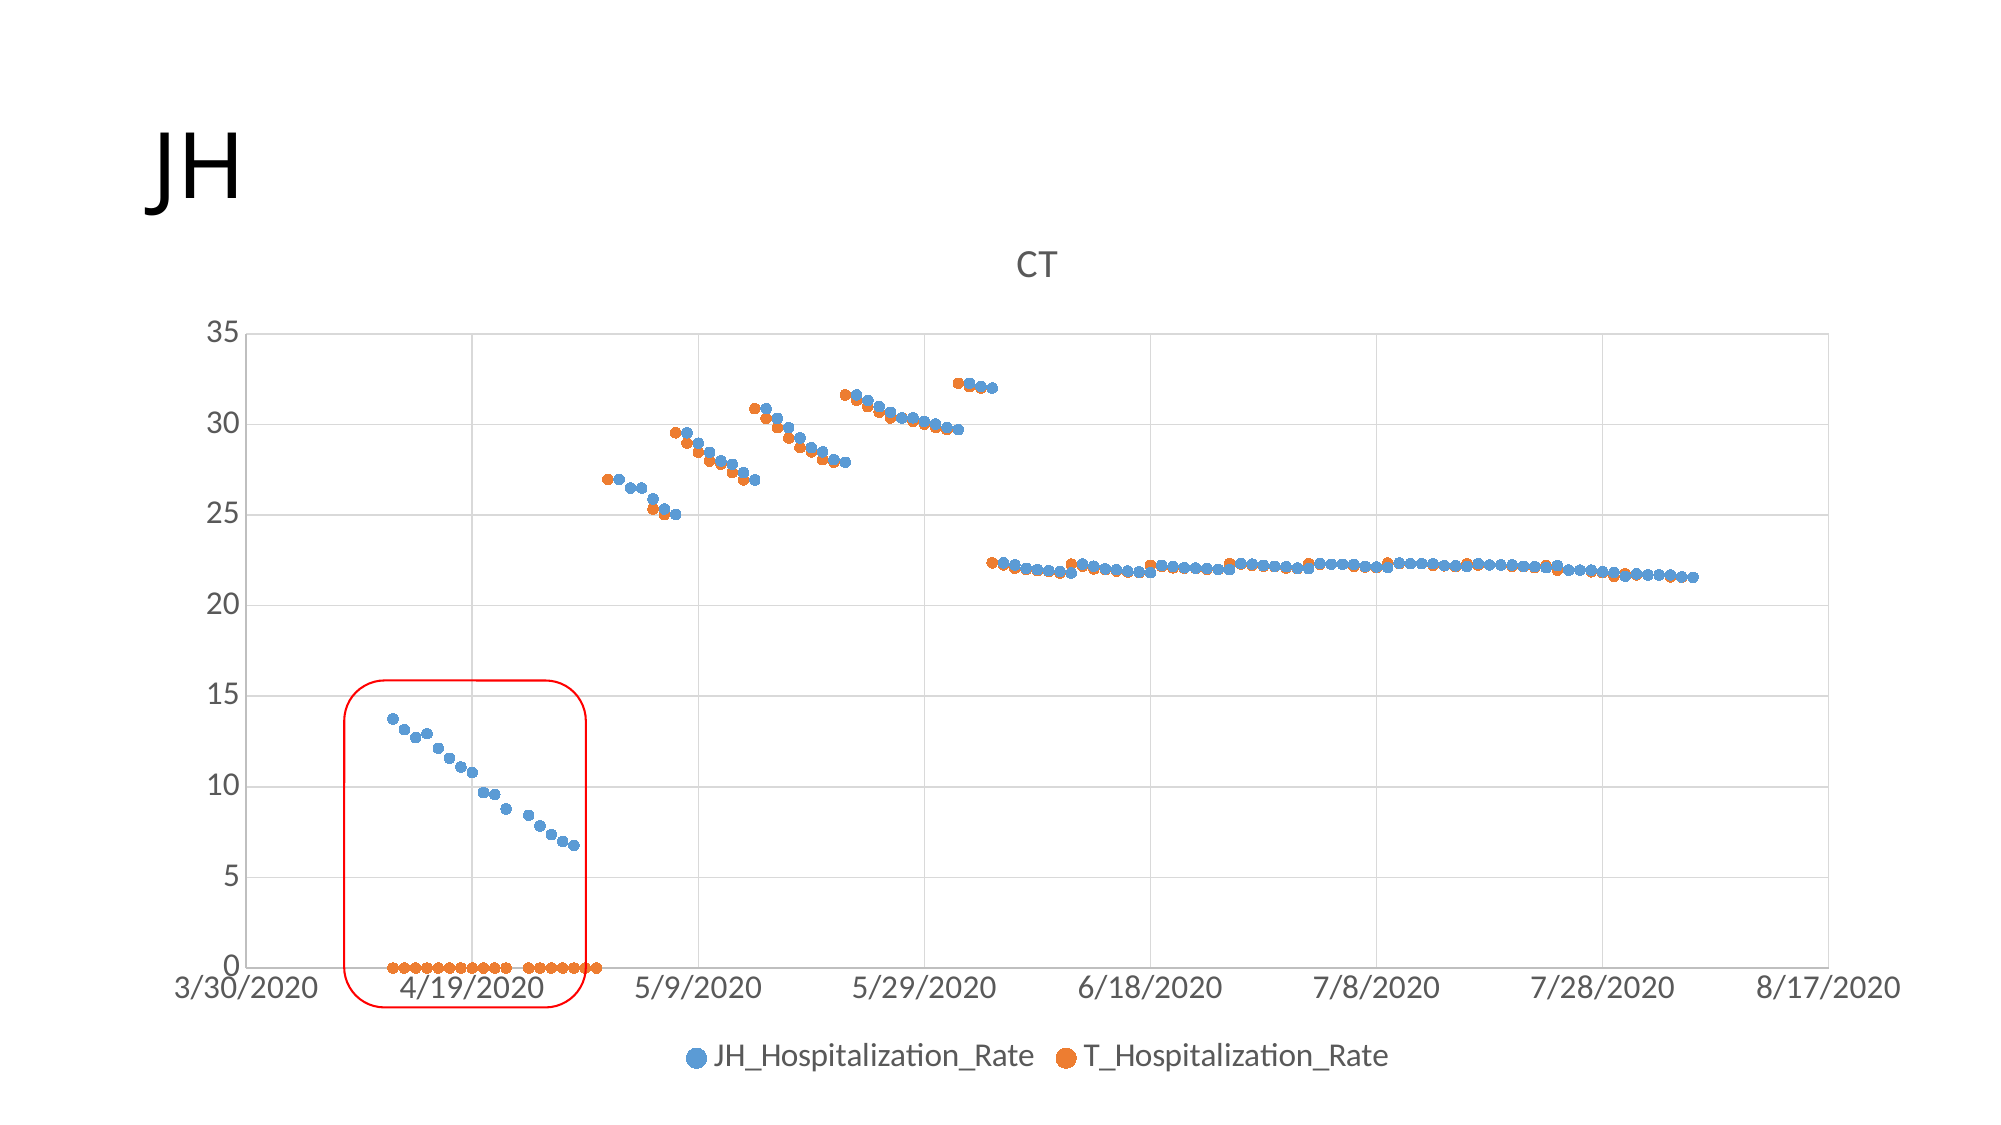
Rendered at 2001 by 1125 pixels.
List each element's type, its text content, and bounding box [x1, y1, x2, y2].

title JH [137, 59, 1863, 208]
chart [137, 208, 1938, 1082]
